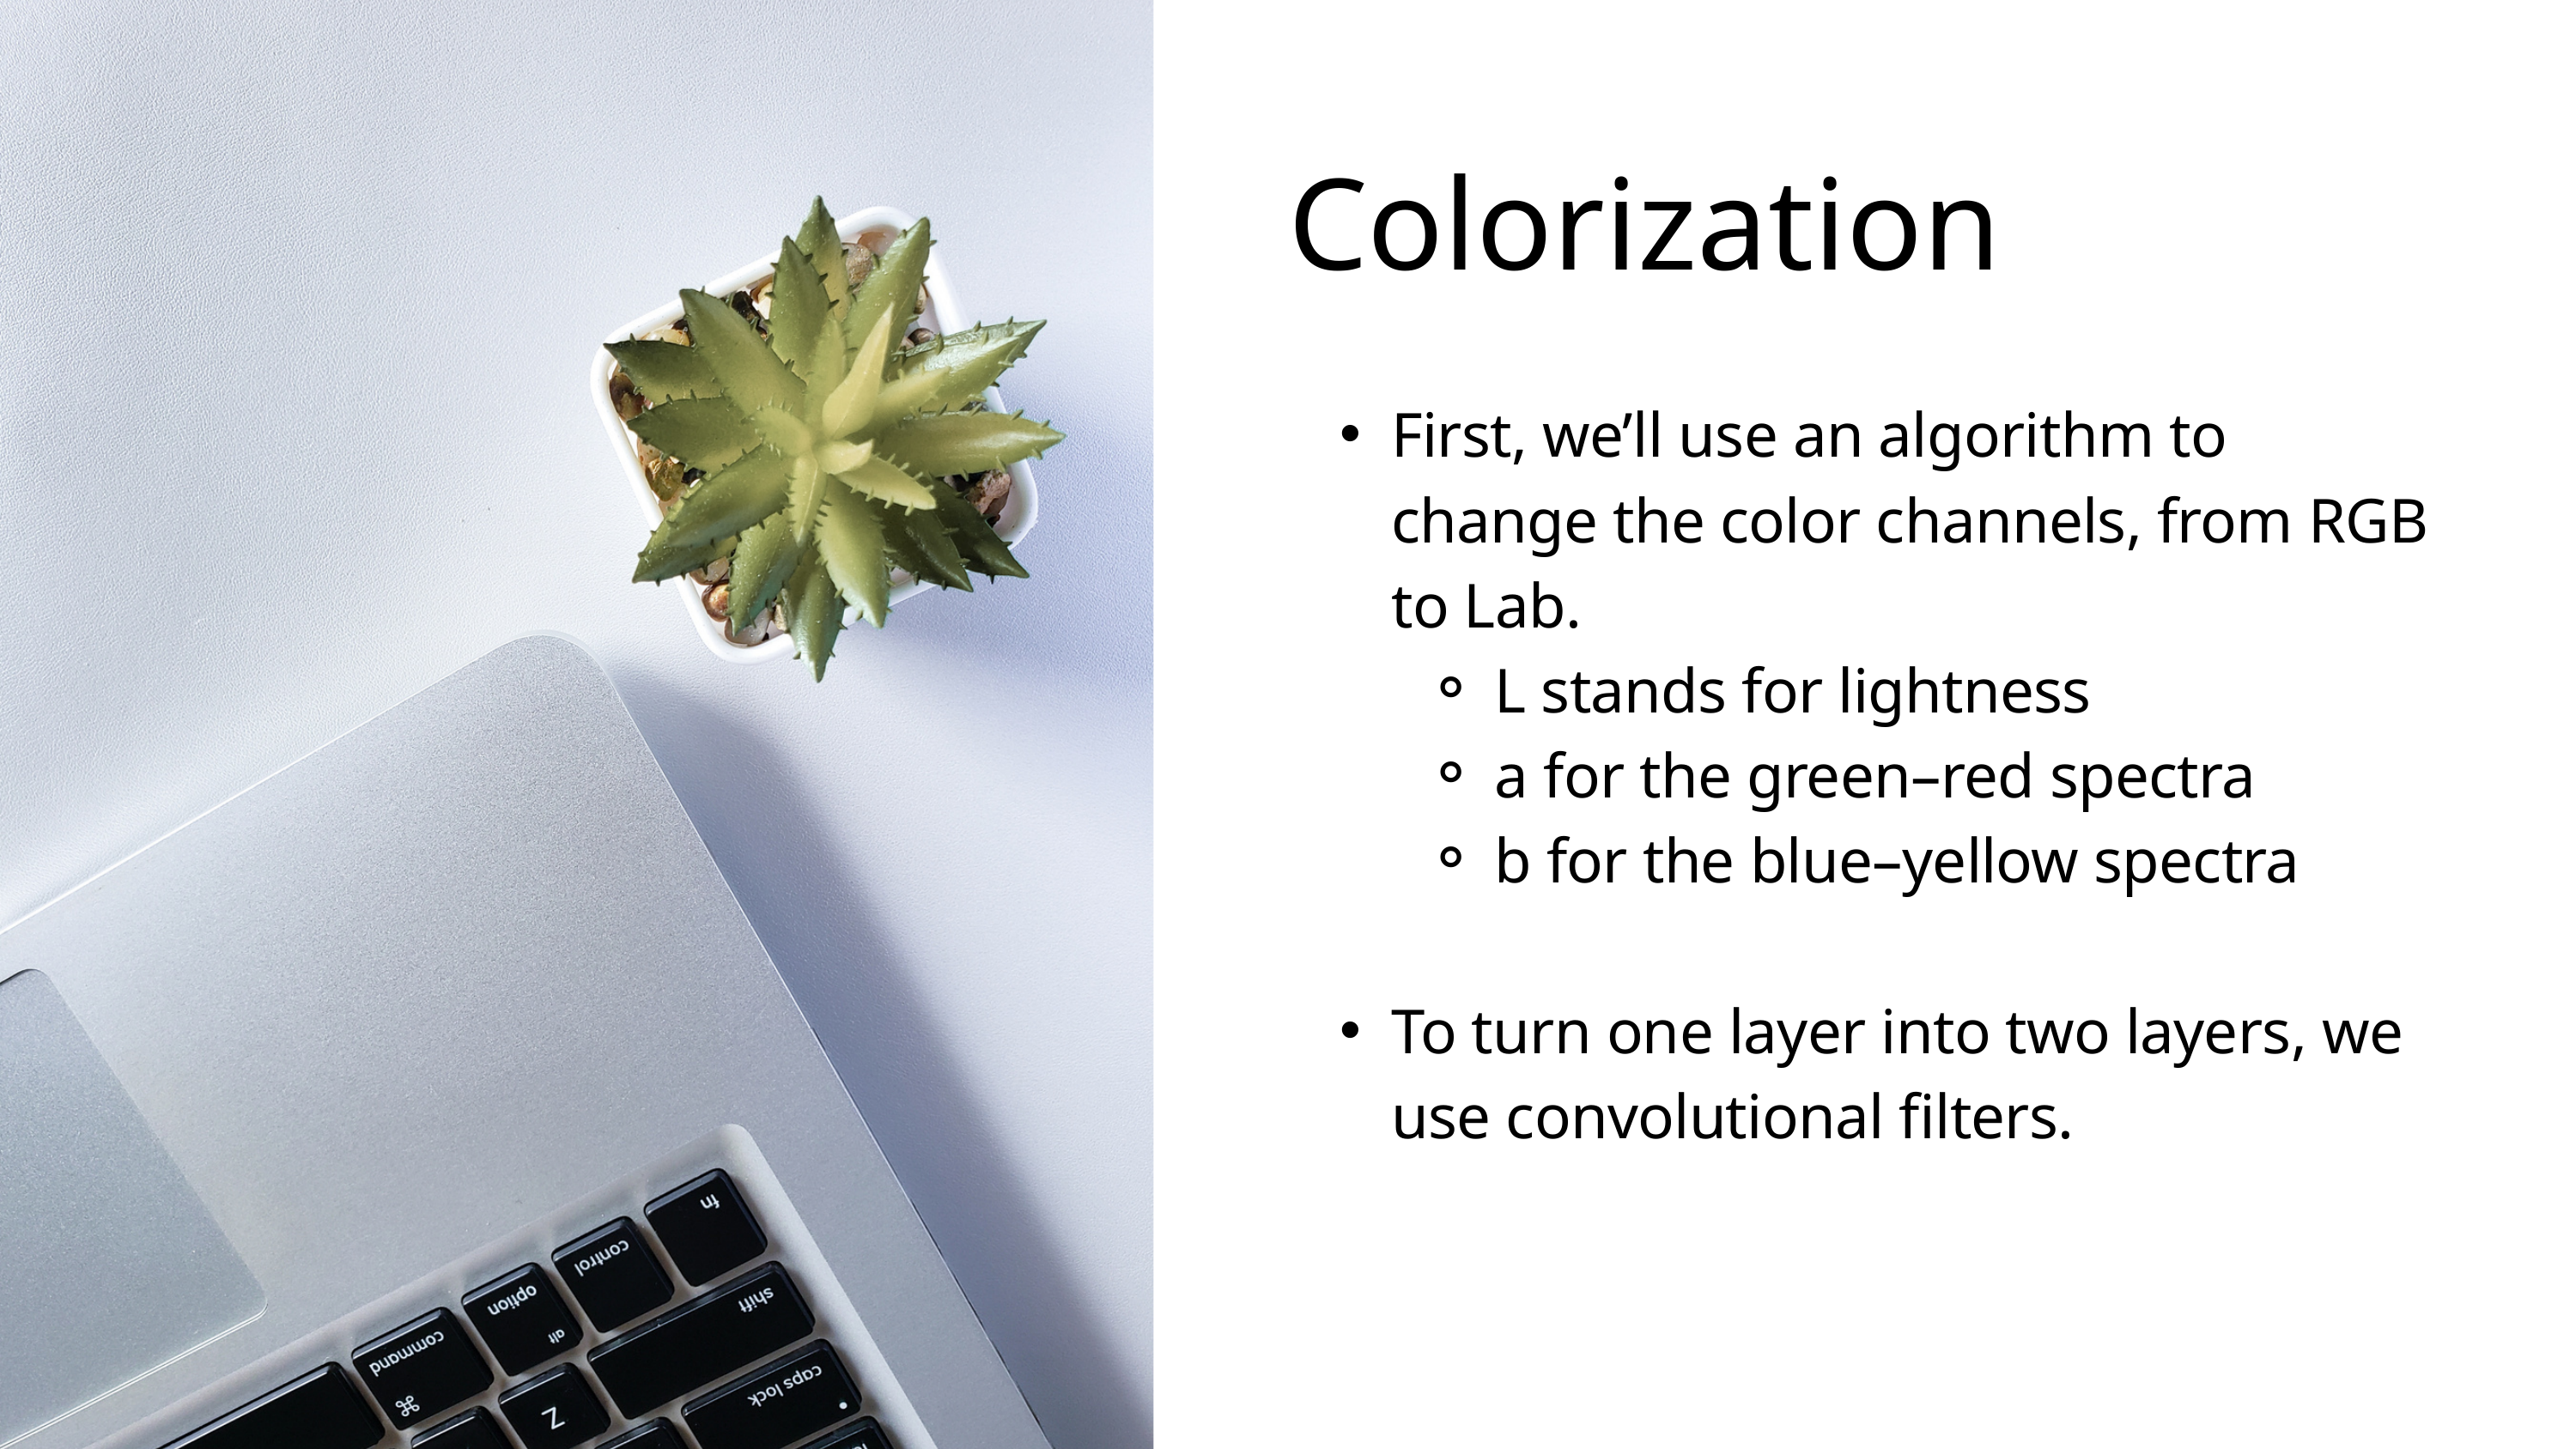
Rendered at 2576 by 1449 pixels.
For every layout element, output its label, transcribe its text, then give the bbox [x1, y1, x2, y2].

picture [0, 0, 1154, 1449]
text_box Colorization [1288, 146, 2432, 296]
text_box First, we’ll use an algorithm to change the color channels, from RGB to Lab. L stands for lightness a for the green–red spectra b for the blue–yellow spectra To turn one layer into two layers, we use convolutional filters. [1288, 384, 2432, 1236]
